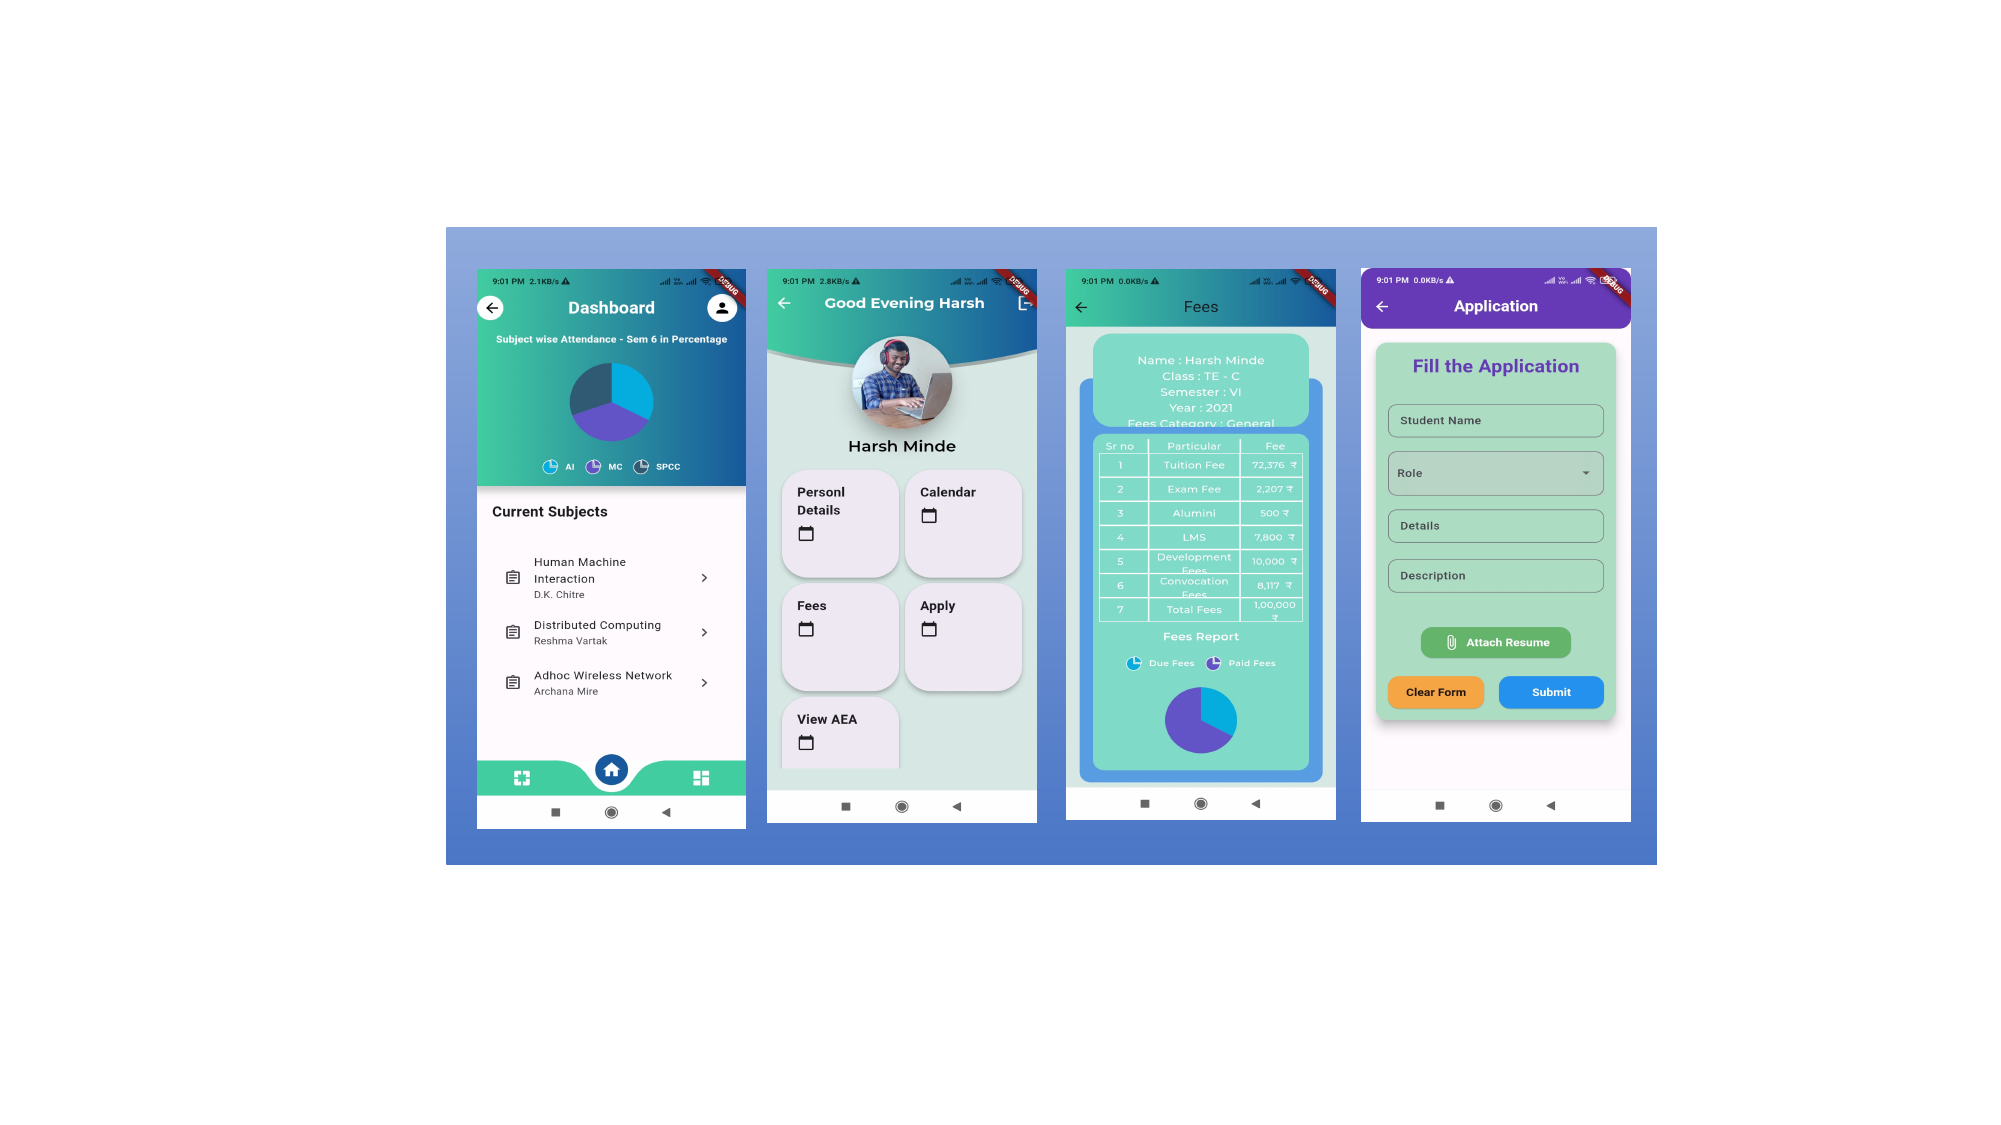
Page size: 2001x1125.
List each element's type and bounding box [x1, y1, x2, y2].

picture [1361, 268, 1631, 822]
picture [767, 269, 1037, 823]
picture [1066, 269, 1336, 820]
picture [477, 269, 746, 829]
text_box [446, 227, 1657, 865]
